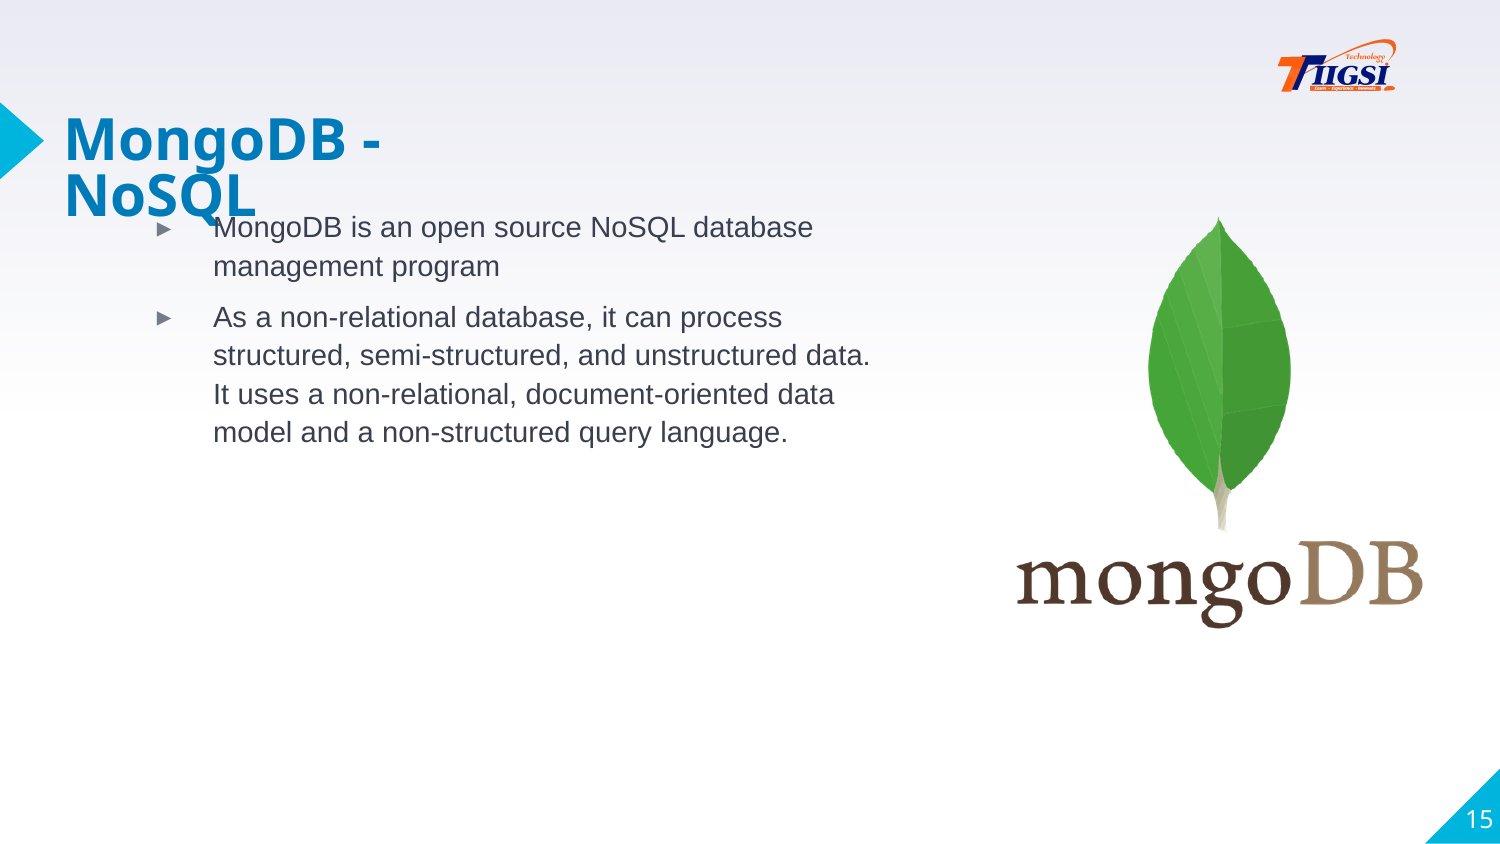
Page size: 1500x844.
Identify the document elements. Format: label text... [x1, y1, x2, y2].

slide_number 15 [1418, 760, 1494, 838]
picture [1001, 204, 1436, 639]
text_box MongoDB is an open source NoSQL database management program As a non-relational database, it can process structured, semi-structured, and unstructured data. It uses a non-relational, document-oriented data model and a non-structured query language. [138, 205, 893, 639]
text_box MongoDB - NoSQL [63, 115, 591, 182]
picture [1270, 32, 1404, 112]
